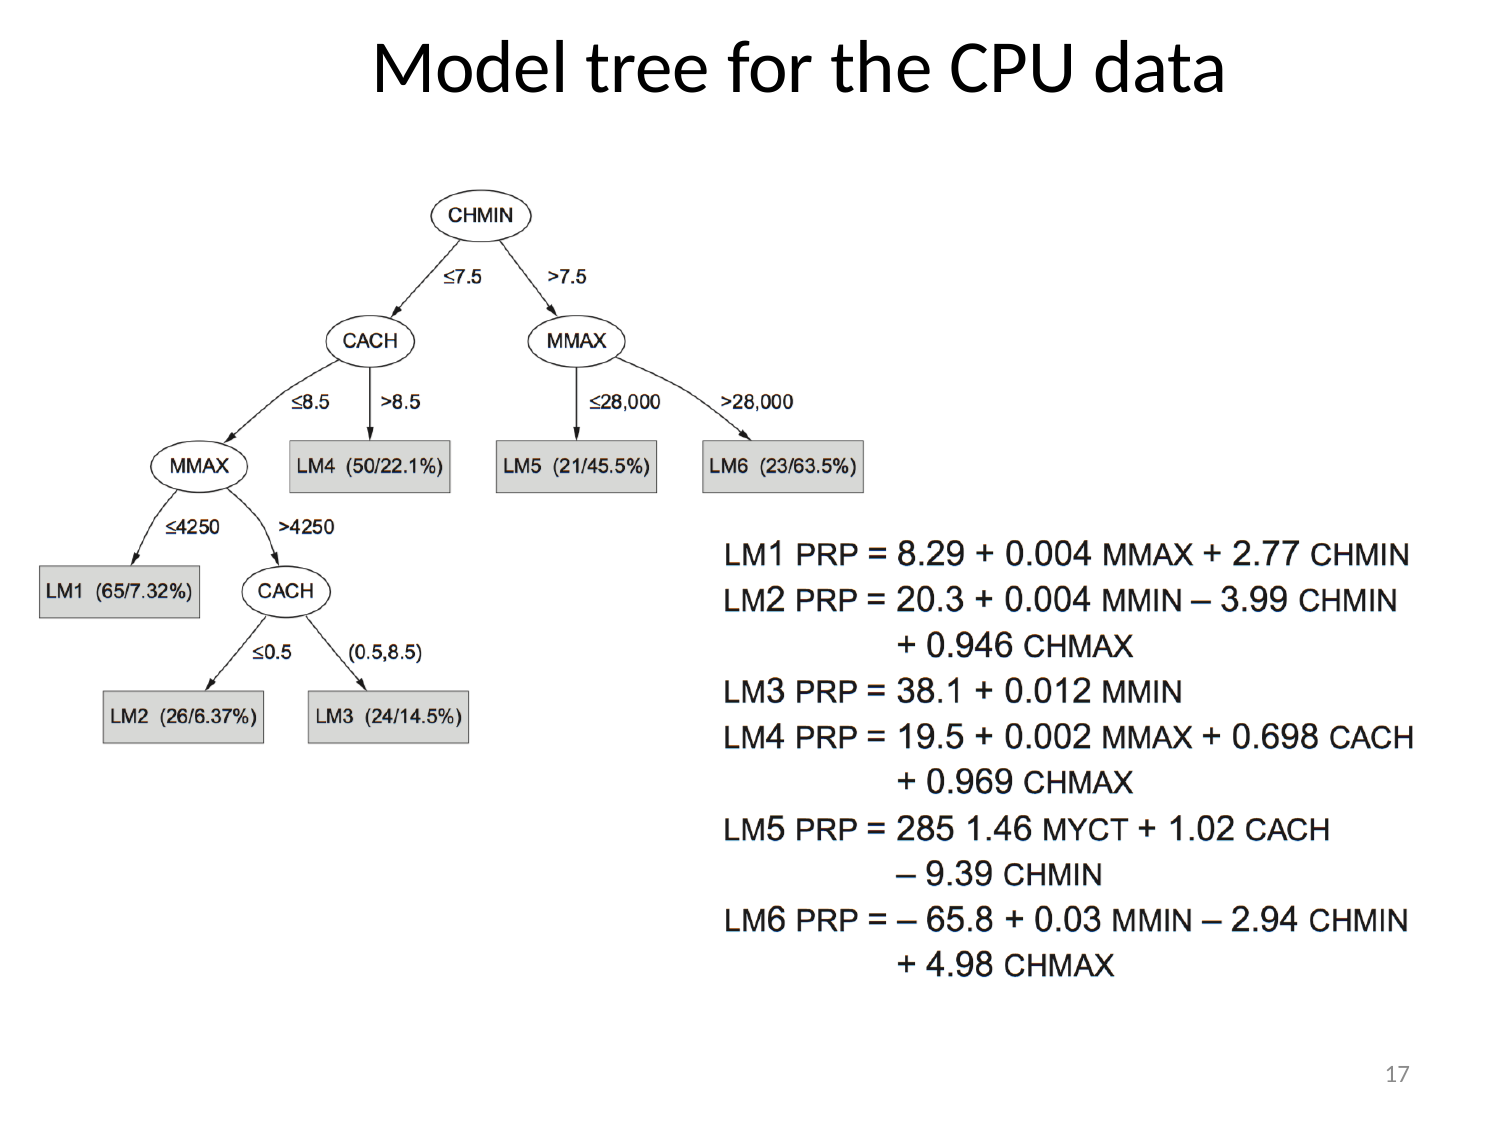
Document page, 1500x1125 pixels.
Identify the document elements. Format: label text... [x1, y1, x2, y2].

picture [27, 171, 1432, 988]
slide_number 17 [1074, 1042, 1425, 1103]
title Model tree for the CPU data [99, 0, 1500, 154]
